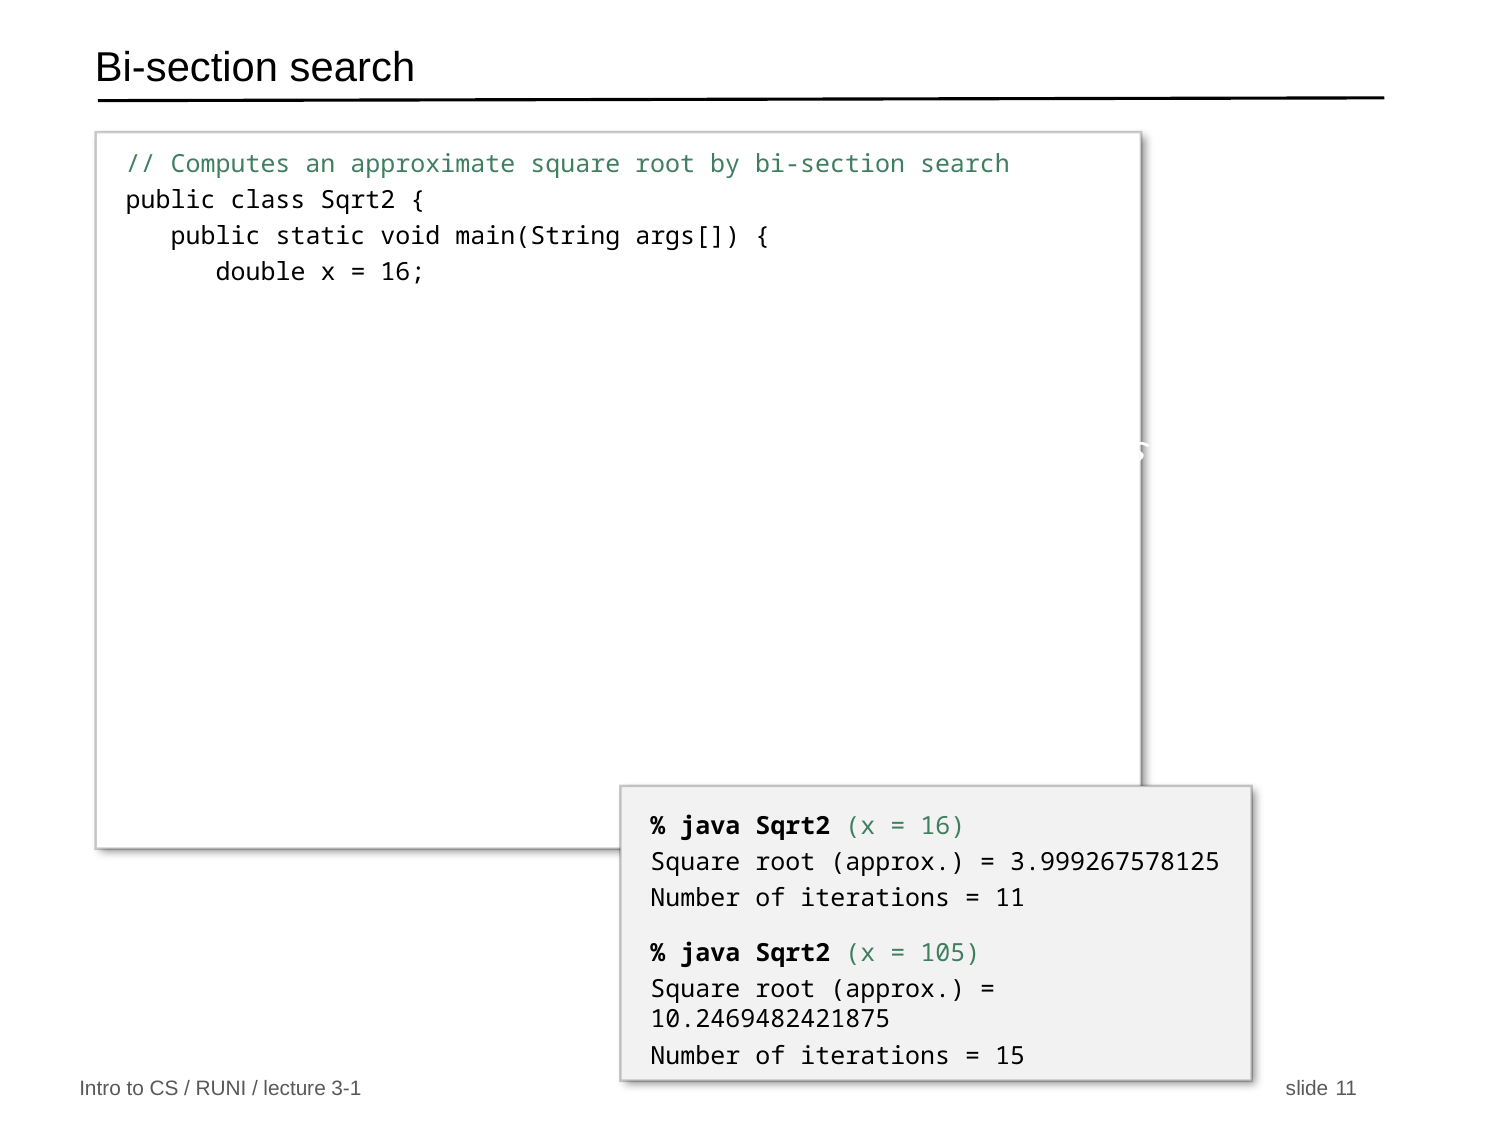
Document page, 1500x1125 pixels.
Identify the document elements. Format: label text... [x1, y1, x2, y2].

text_box % java Sqrt2 (x = 16) Square root (approx.) = 3.999267578125 Number of iterations = 11 % java Sqrt2 (x = 105) Square root (approx.) = 10.2469482421875 Number of iterations = 15 [620, 785, 1252, 1081]
text_box // Computes an approximate square root by bi-section search public class Sqrt2 { public static void main(String args[]) { double x = 16; [95, 132, 1142, 849]
title Bi-section search [79, 33, 1371, 109]
text_box abs [1060, 400, 1171, 483]
